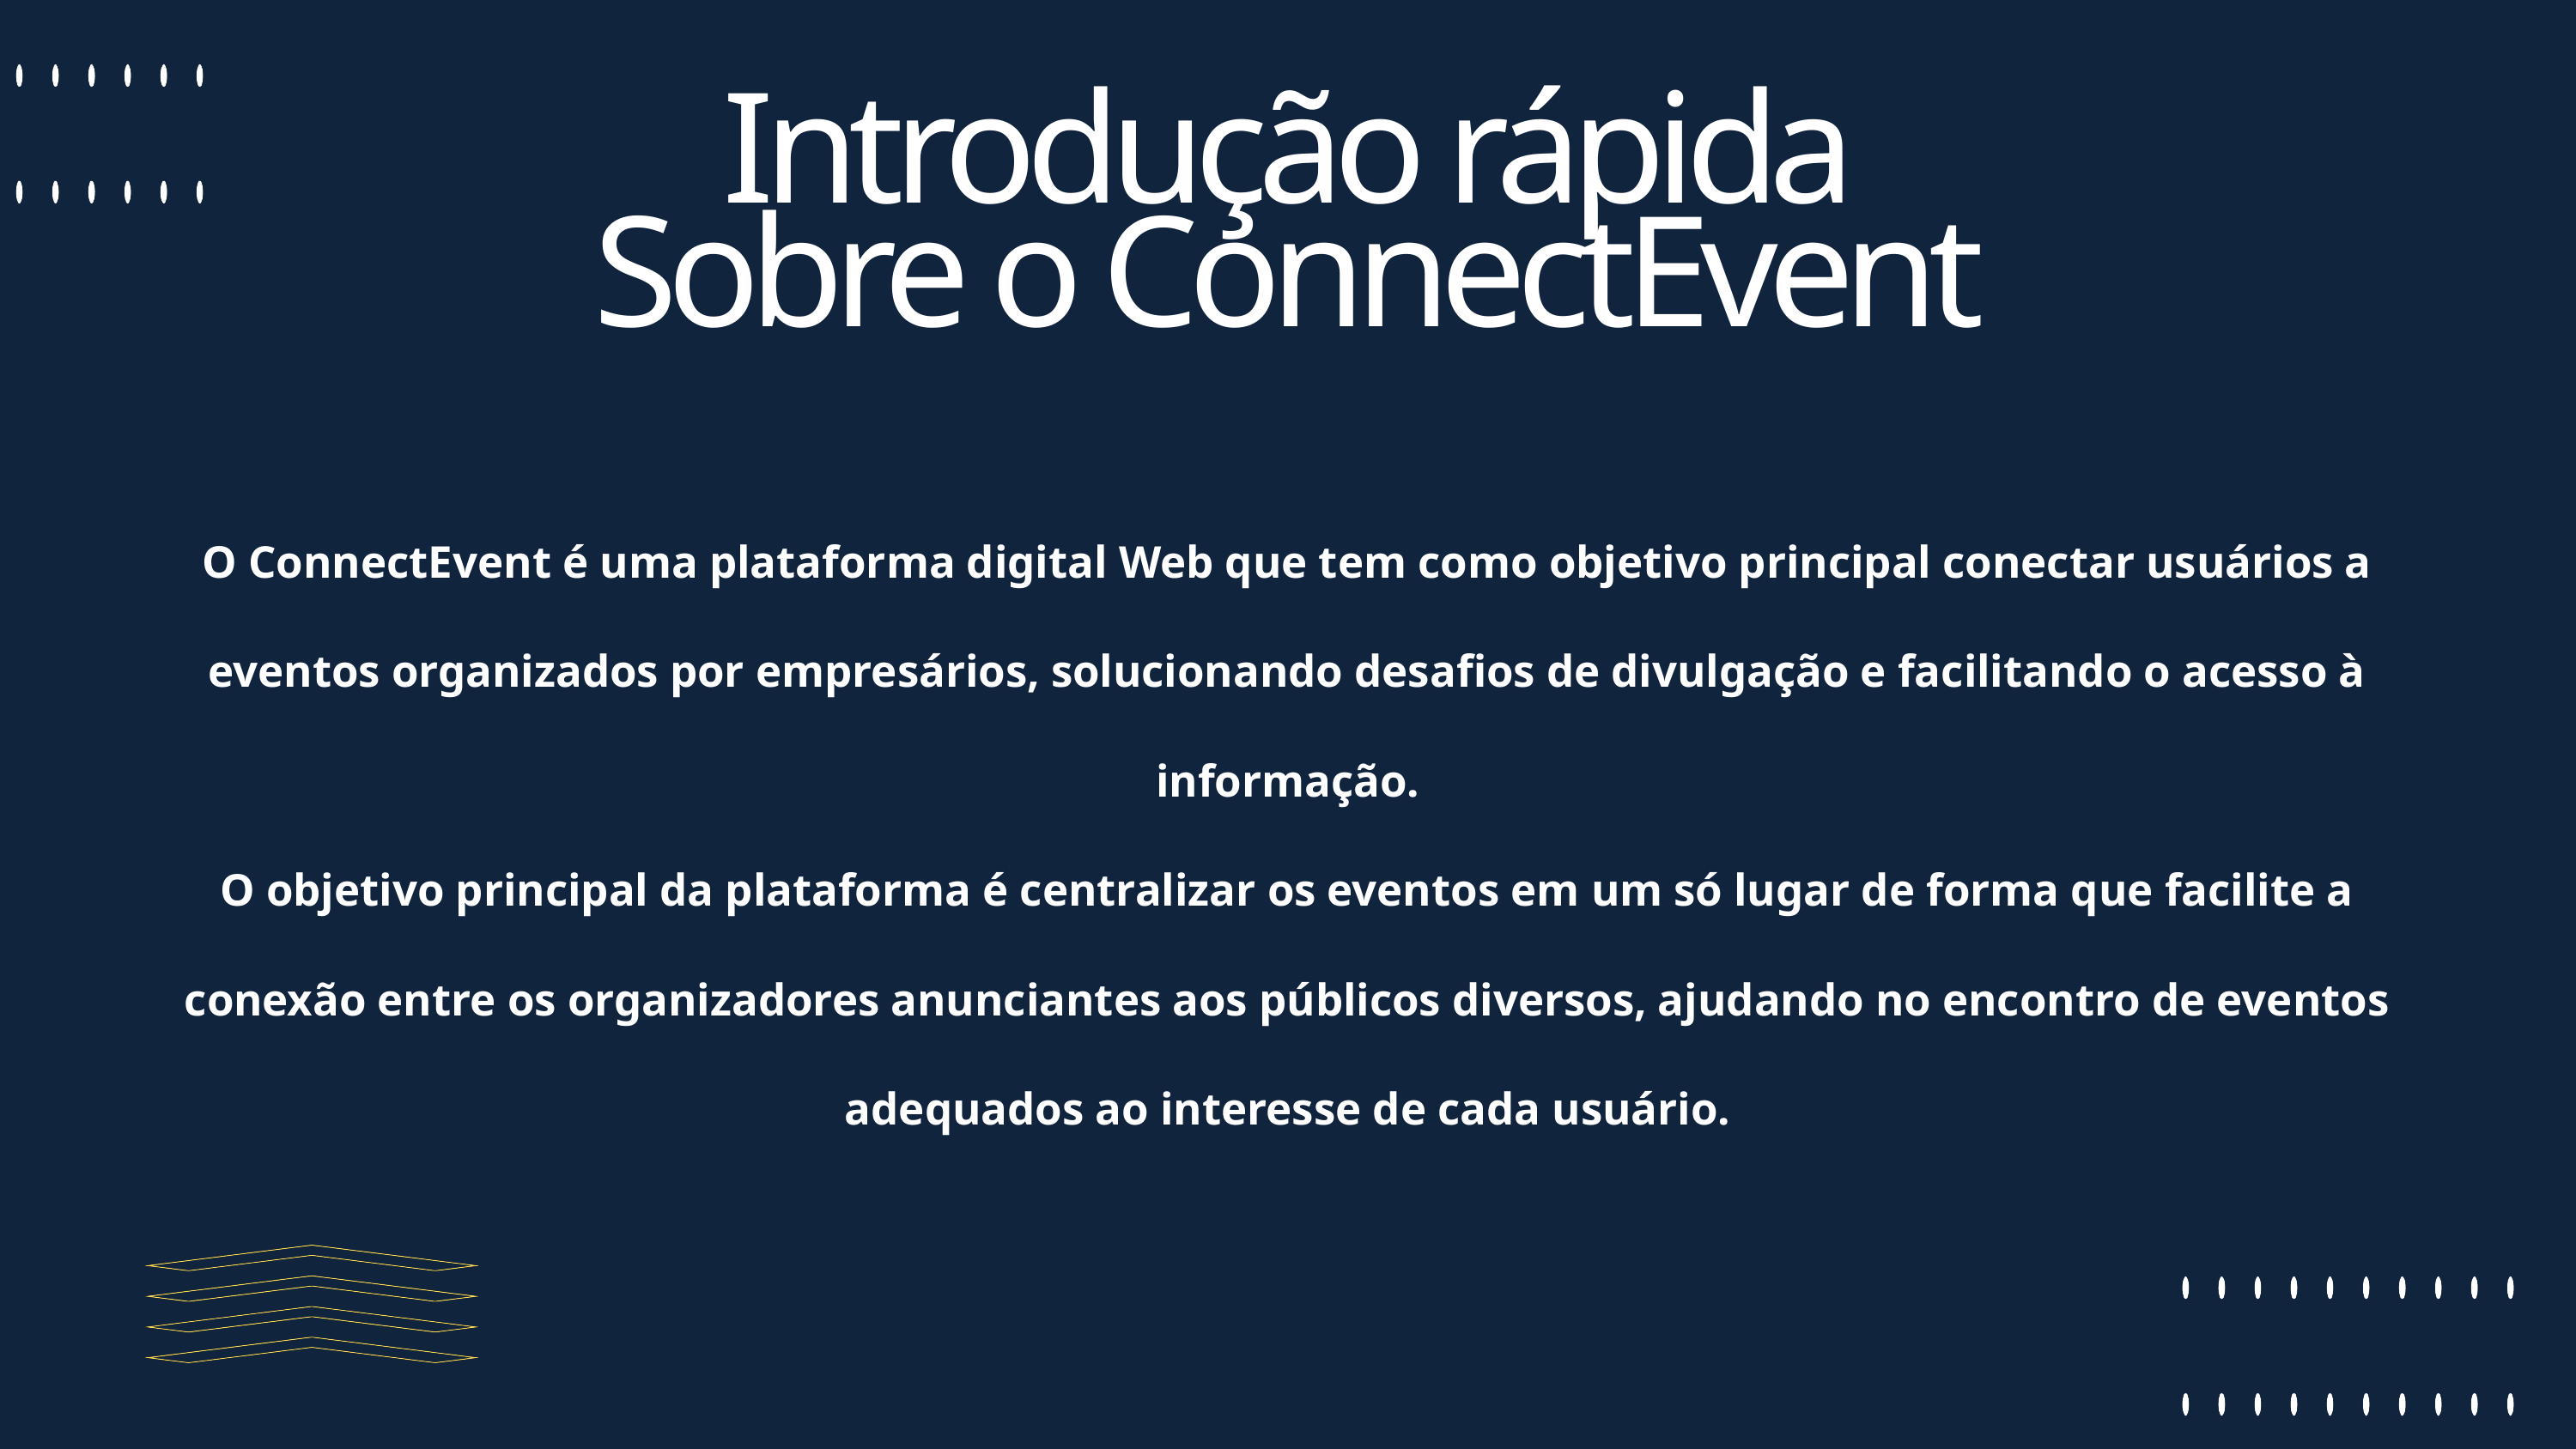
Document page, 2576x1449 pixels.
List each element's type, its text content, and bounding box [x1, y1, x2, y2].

text_box Introdução rápida Sobre o ConnectEvent [0, 109, 2576, 358]
text_box [0, 0, 204, 204]
text_box O ConnectEvent é uma plataforma digital Web que tem como objetivo principal conectar usuários a eventos organizados por empresários, solucionando desafios de divulgação e facilitando o acesso à informação. O objetivo principal da plataforma é centralizar os eventos em um só lugar de forma que facilite a conexão entre os organizadores anunciantes aos públicos diversos, ajudando no encontro de eventos adequados ao interesse de cada usuário. [128, 477, 2447, 1134]
text_box [144, 1245, 479, 1363]
text_box [2182, 1275, 2514, 1449]
